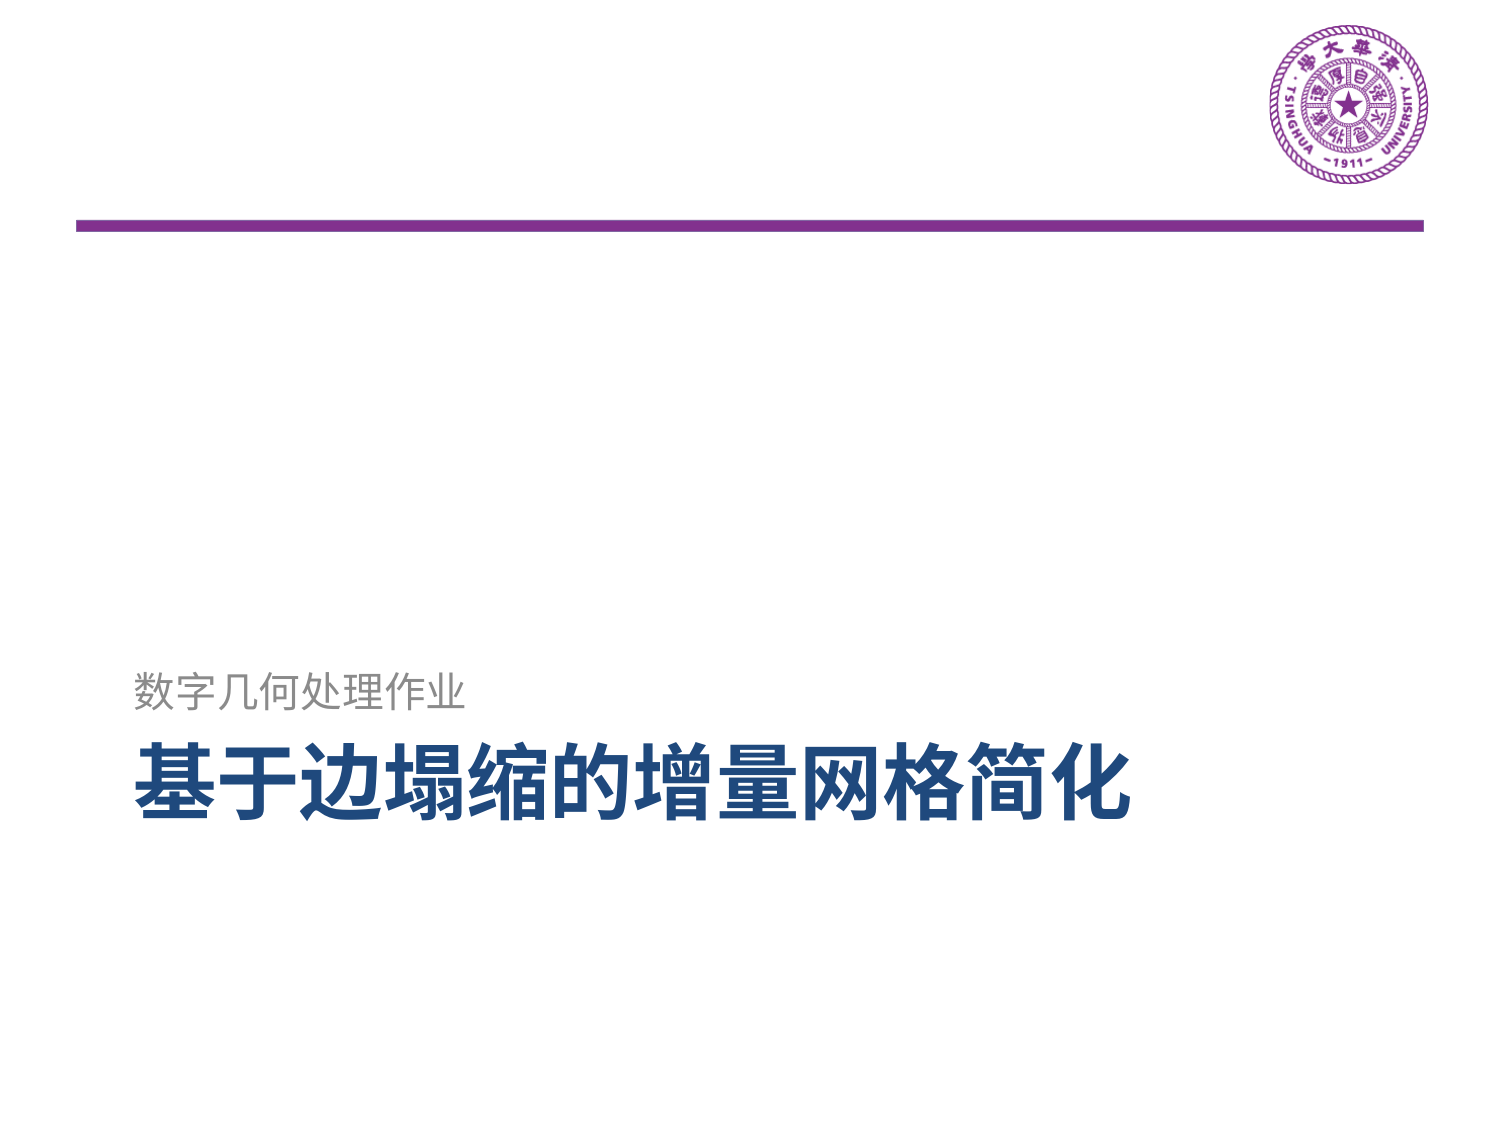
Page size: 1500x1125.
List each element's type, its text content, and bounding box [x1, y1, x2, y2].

picture [1269, 25, 1429, 185]
list 数字几何处理作业 [118, 476, 1394, 723]
title 基于边塌缩的增量网格简化 [118, 723, 1394, 947]
